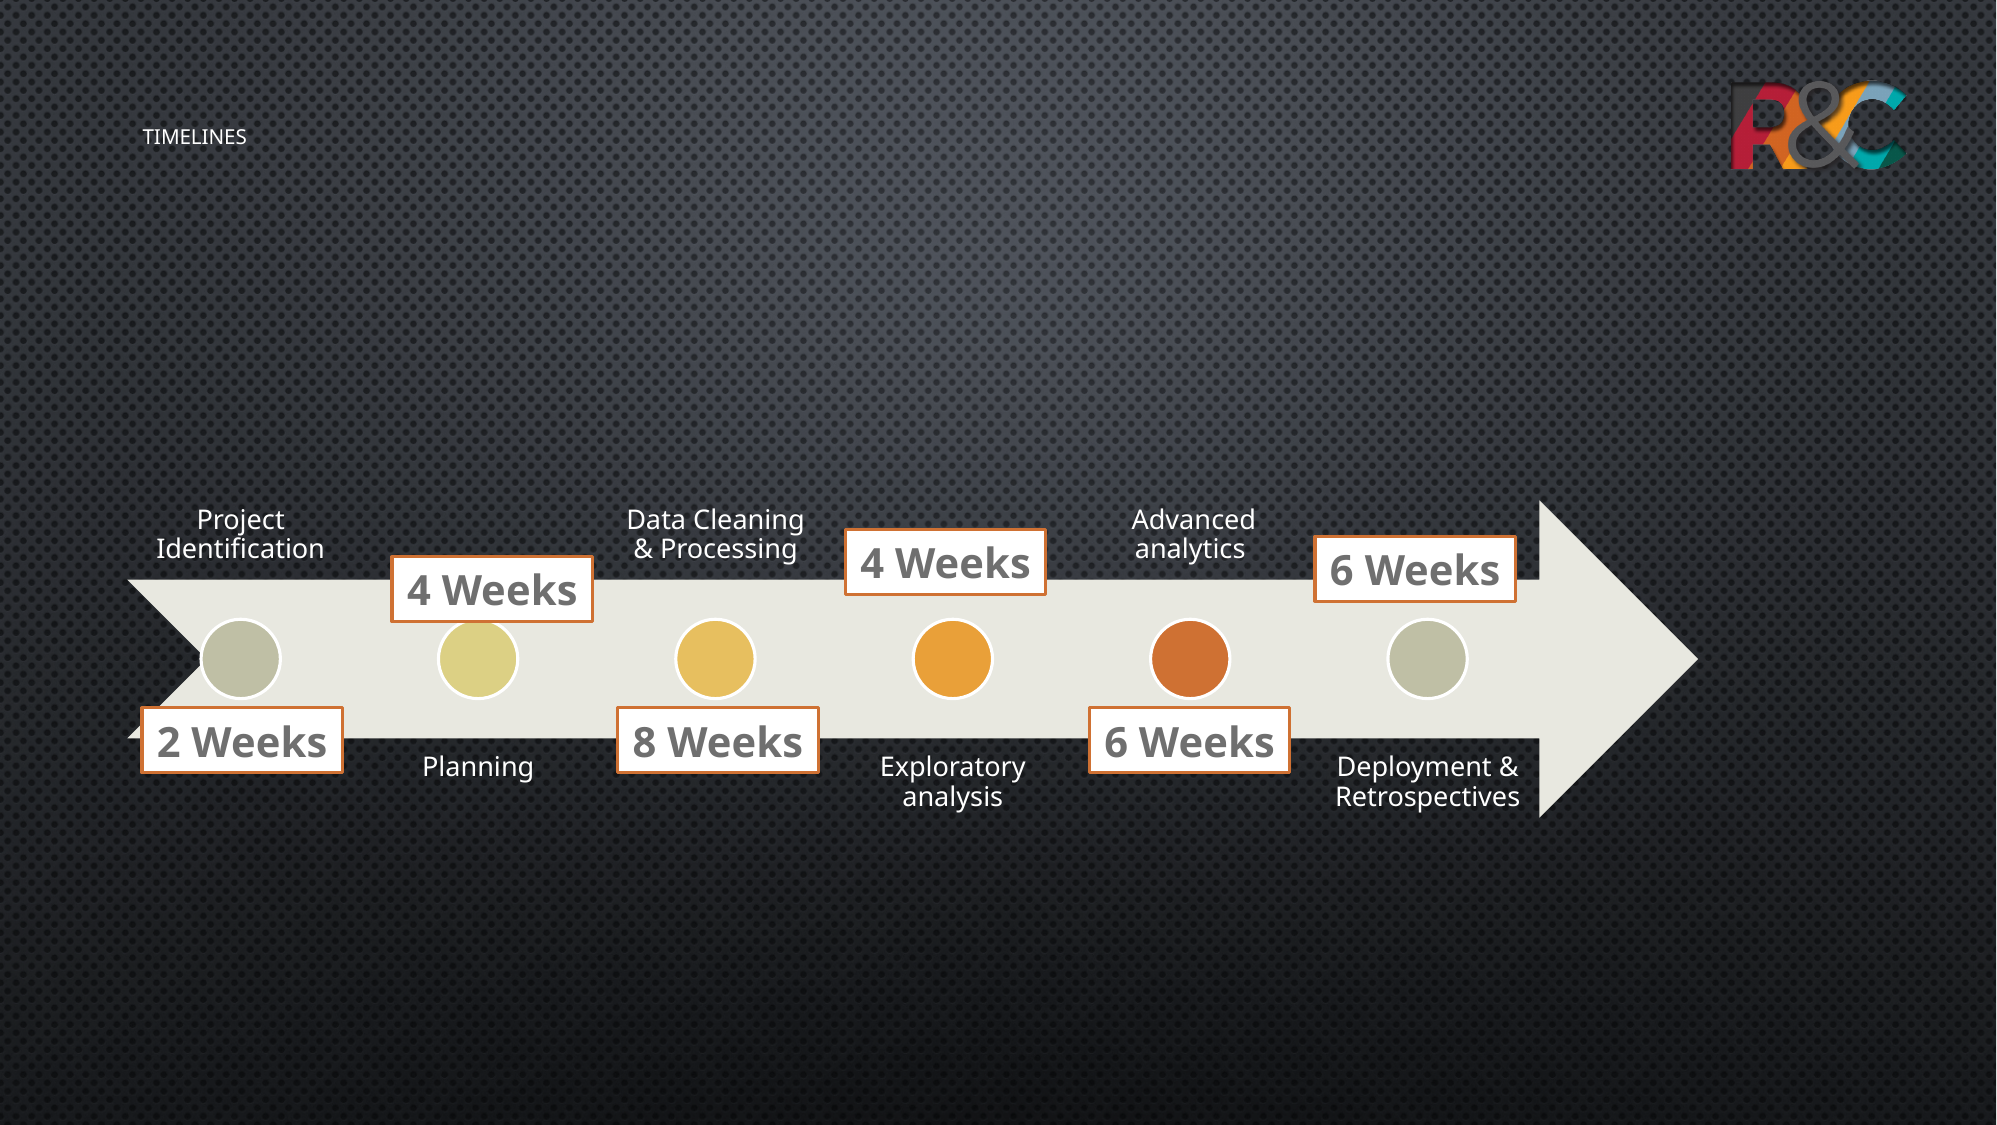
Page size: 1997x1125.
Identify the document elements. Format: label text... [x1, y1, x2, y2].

picture [1709, 63, 1918, 184]
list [127, 261, 1699, 1056]
title Timelines [127, 116, 1699, 157]
